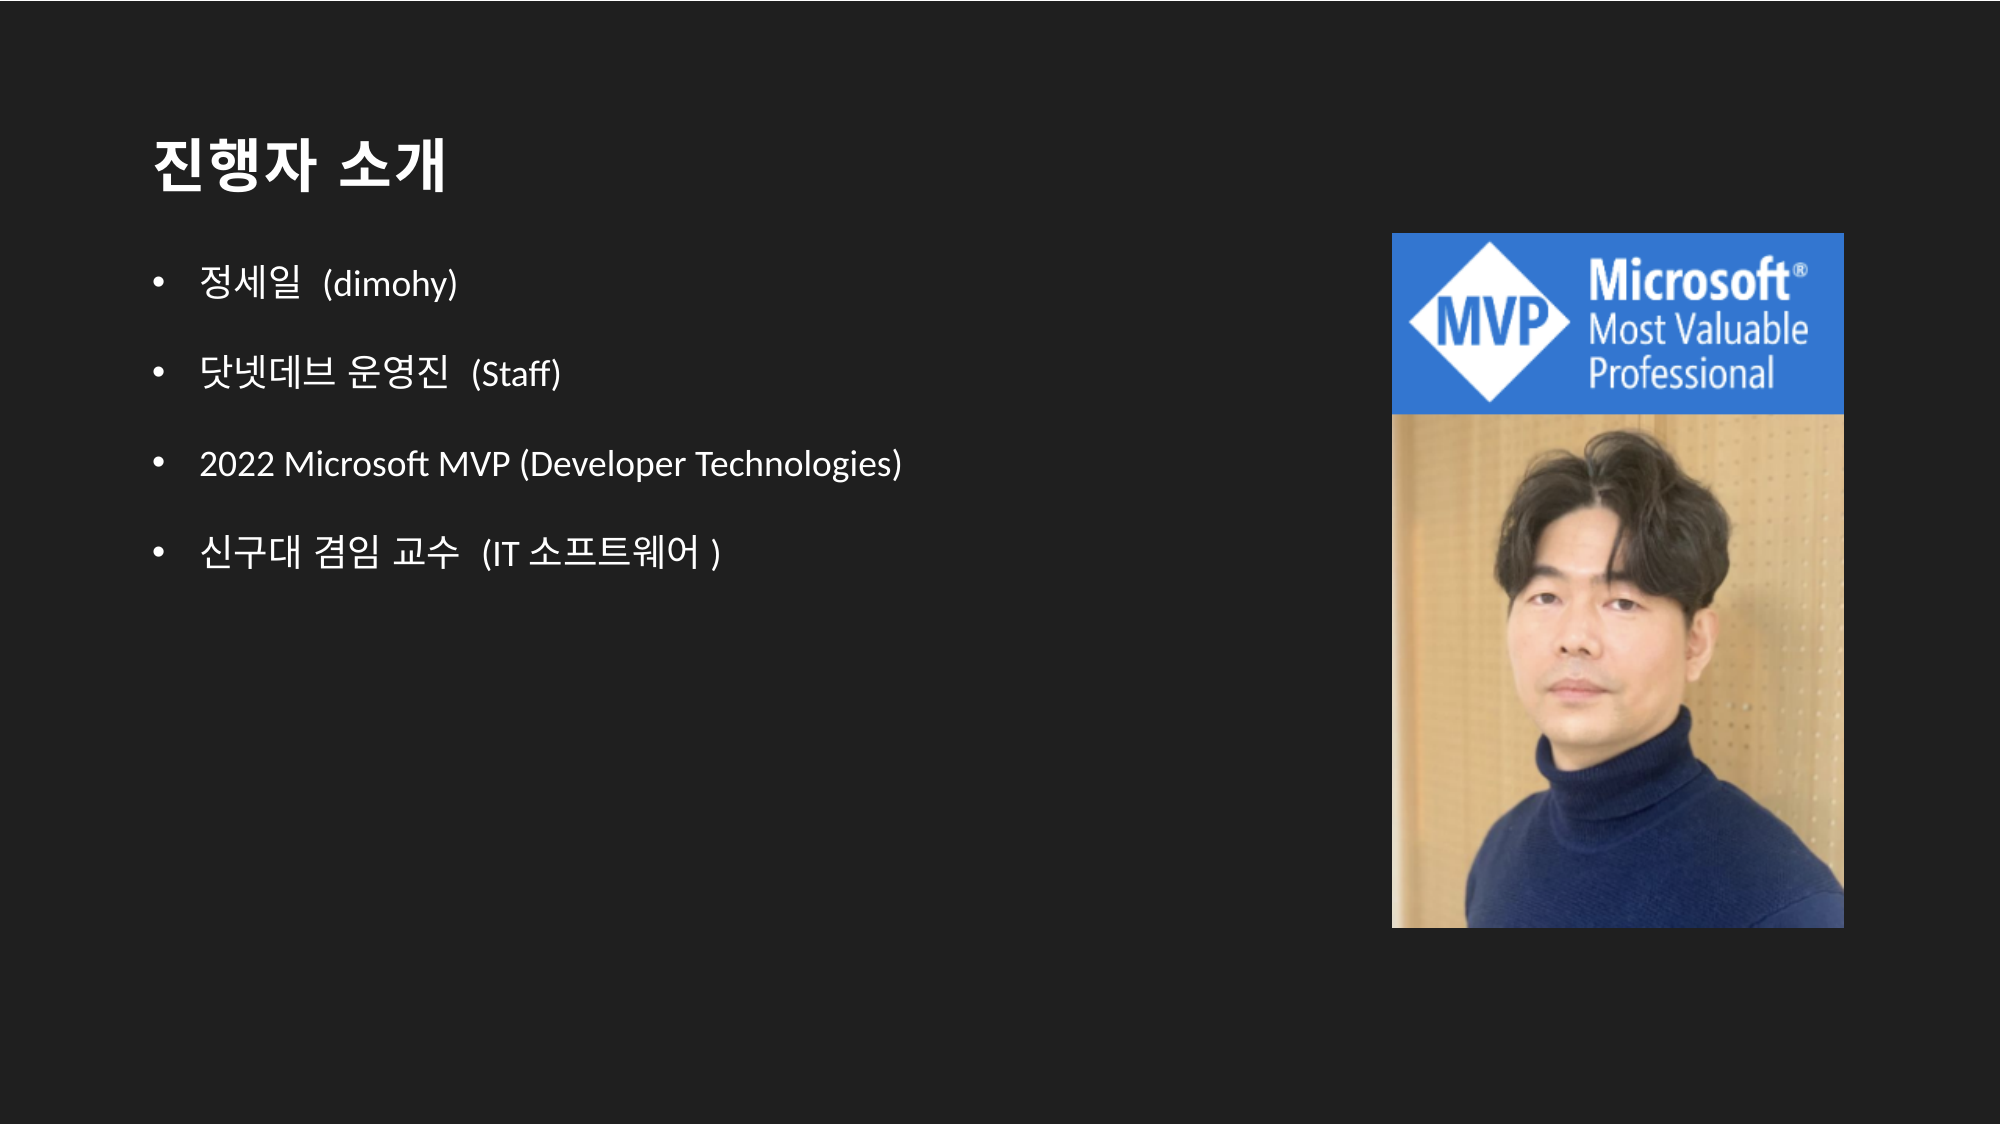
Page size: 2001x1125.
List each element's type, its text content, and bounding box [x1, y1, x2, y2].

title 진행자 소개 [137, 59, 1863, 251]
text_box 정세일 (dimohy) 닷넷데브 운영진 (Staff) 2022 Microsoft MVP (Developer Technologies) 신구대 겸임 교수 (IT소프트웨어) [137, 251, 1863, 1052]
picture [0, 1, 2000, 1124]
